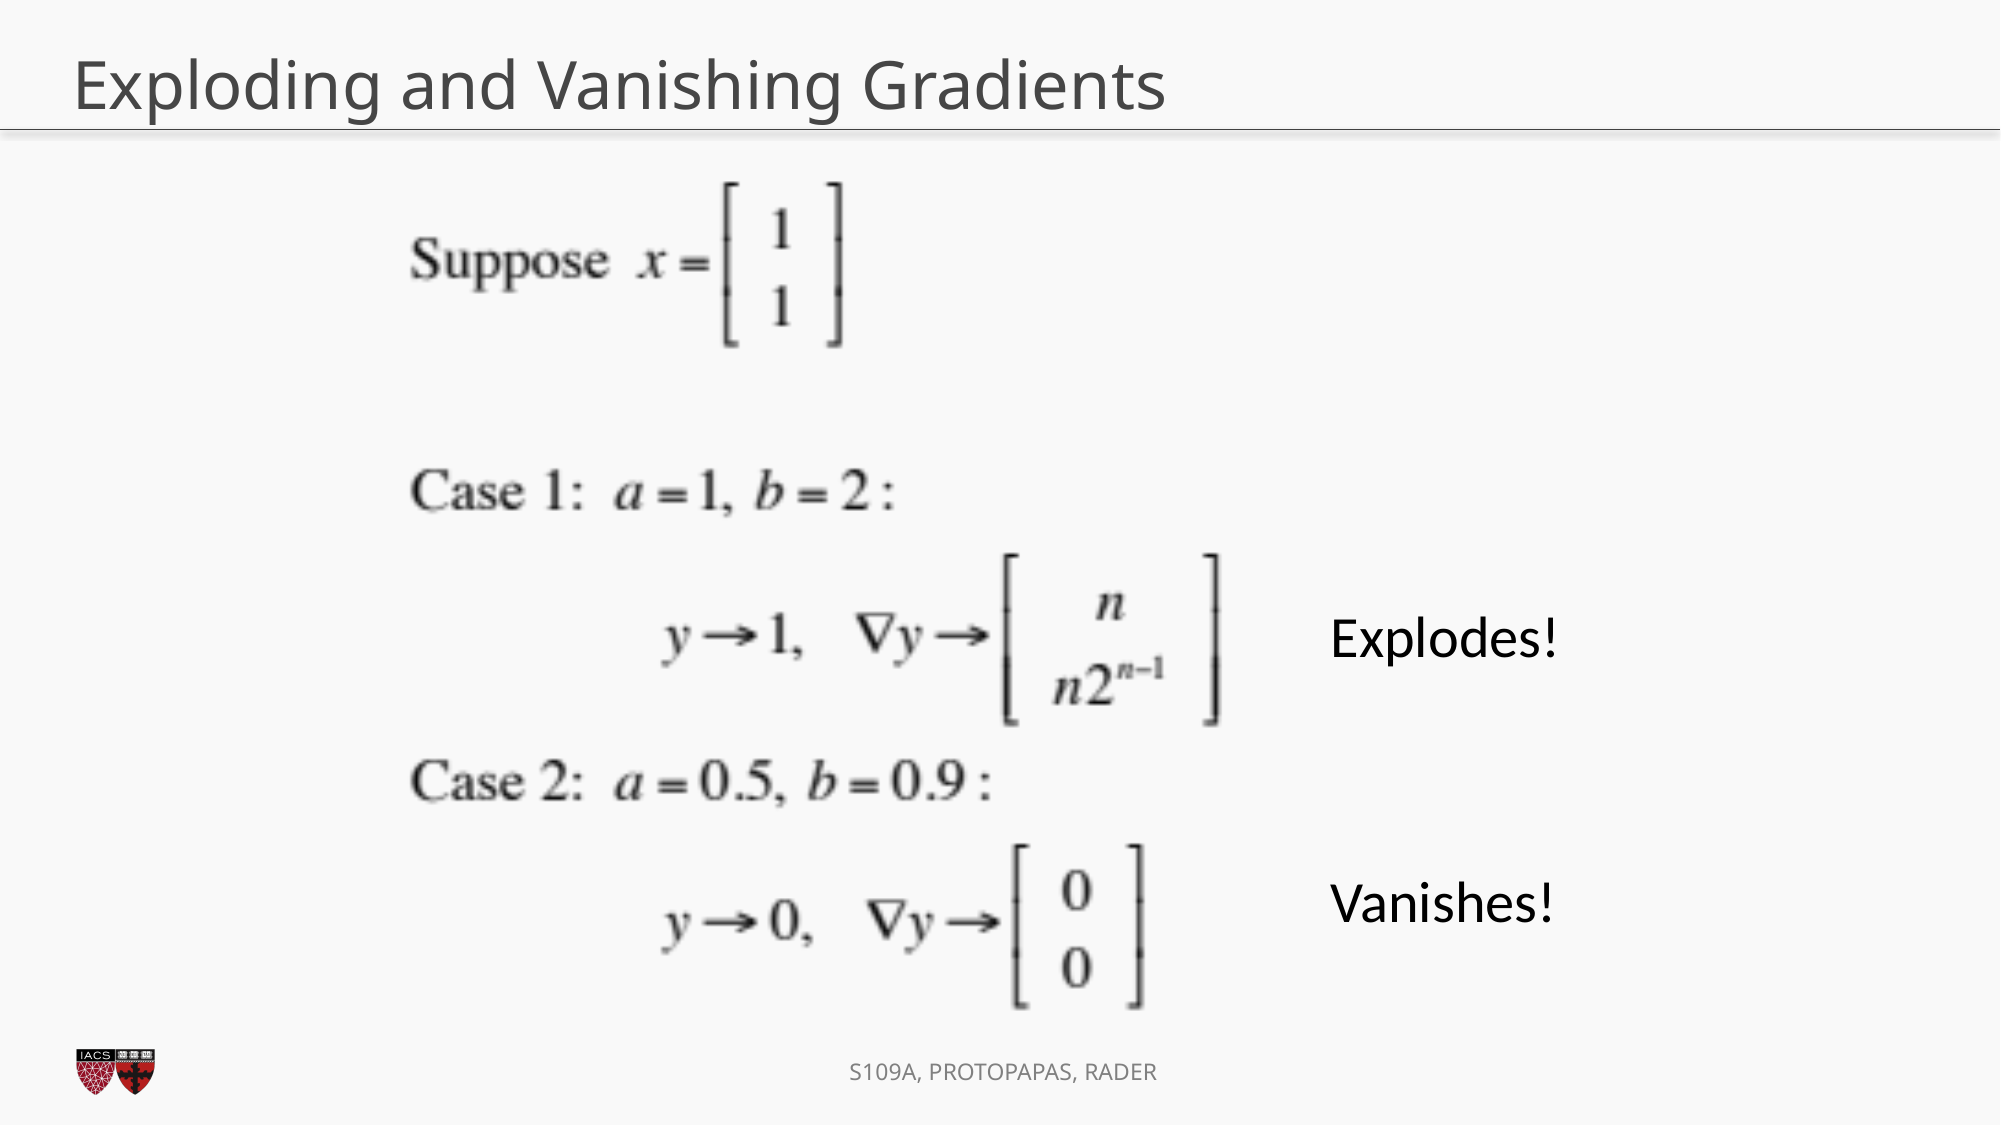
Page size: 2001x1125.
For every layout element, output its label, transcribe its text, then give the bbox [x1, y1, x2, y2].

picture [75, 1049, 155, 1095]
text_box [405, 169, 1223, 1015]
text_box Explodes! [1316, 591, 1632, 677]
text_box Vanishes! [1316, 856, 1632, 942]
title Exploding and Vanishing Gradients [57, 35, 1943, 162]
